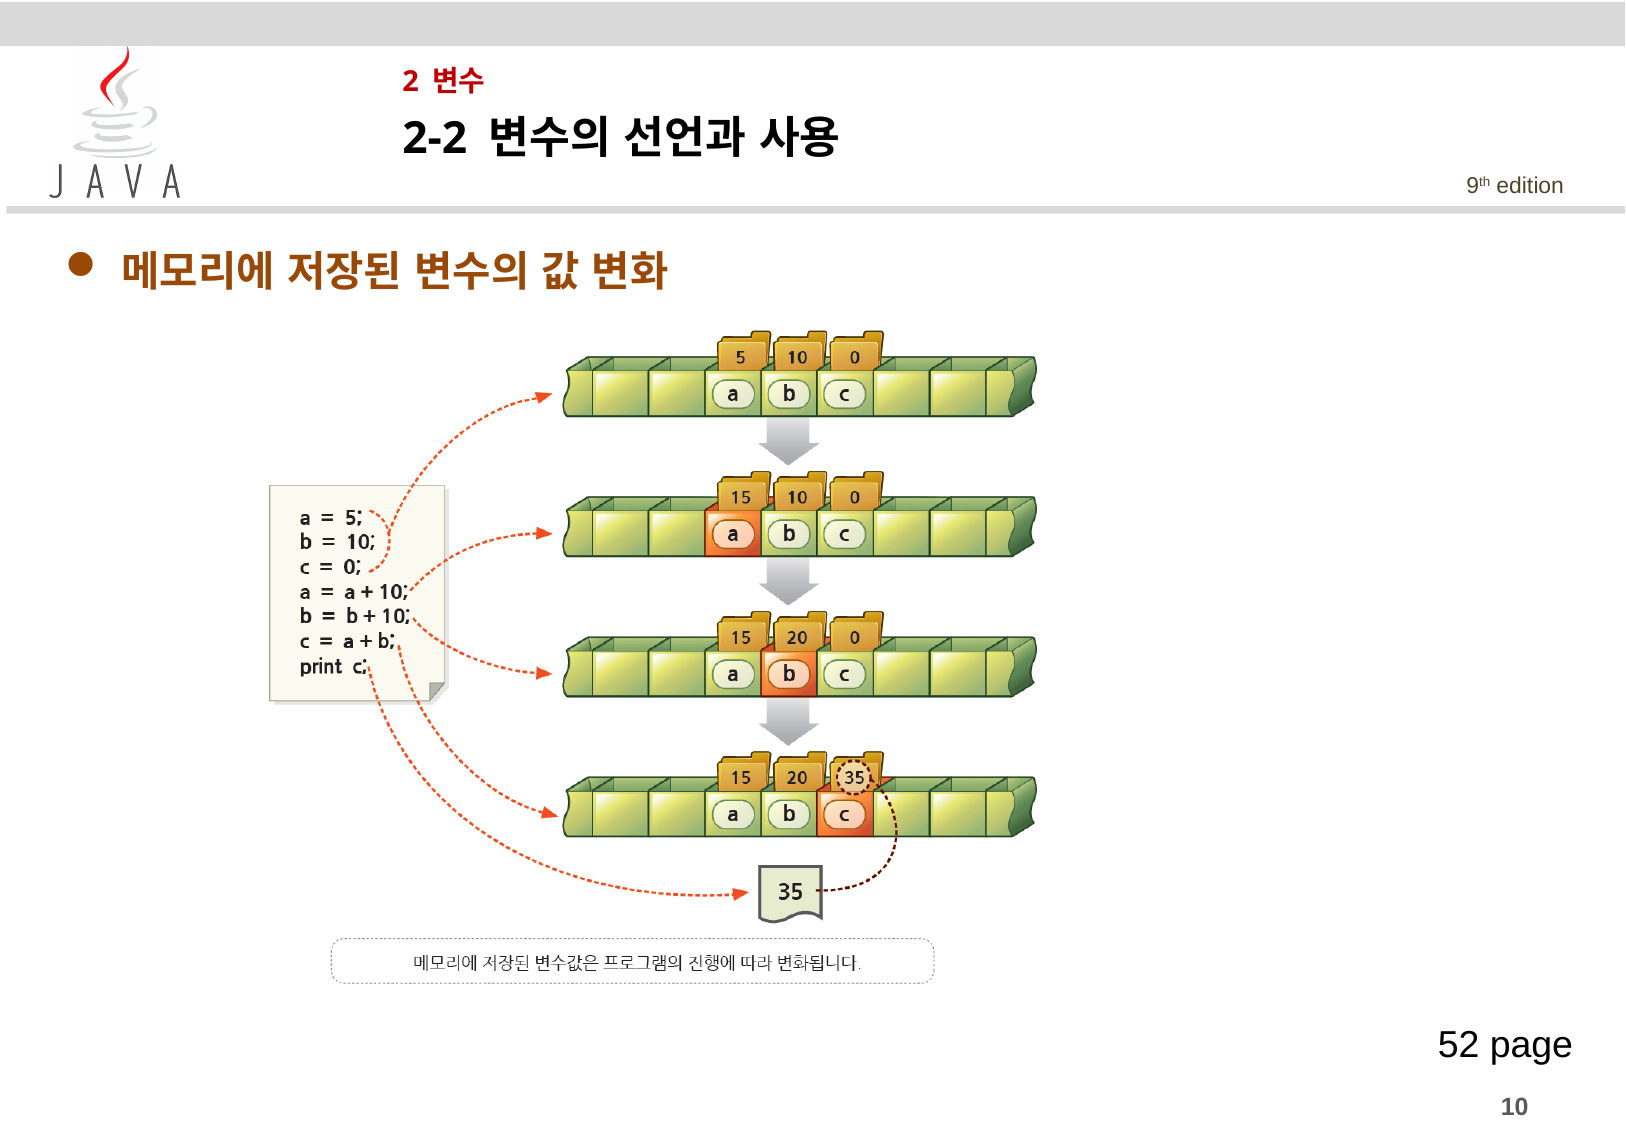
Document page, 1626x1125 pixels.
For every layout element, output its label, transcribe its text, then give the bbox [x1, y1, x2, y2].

list 메모리에 저장된 변수의 값 변화 [48, 223, 1564, 1064]
title 2 변수 [387, 54, 1393, 105]
picture [49, 164, 180, 198]
picture [73, 46, 157, 158]
slide_number 10 [1164, 1074, 1544, 1125]
picture [256, 302, 1061, 1002]
text_box 52 page [1423, 1012, 1588, 1073]
list 2-2 변수의 선언과 사용 [387, 101, 1545, 171]
